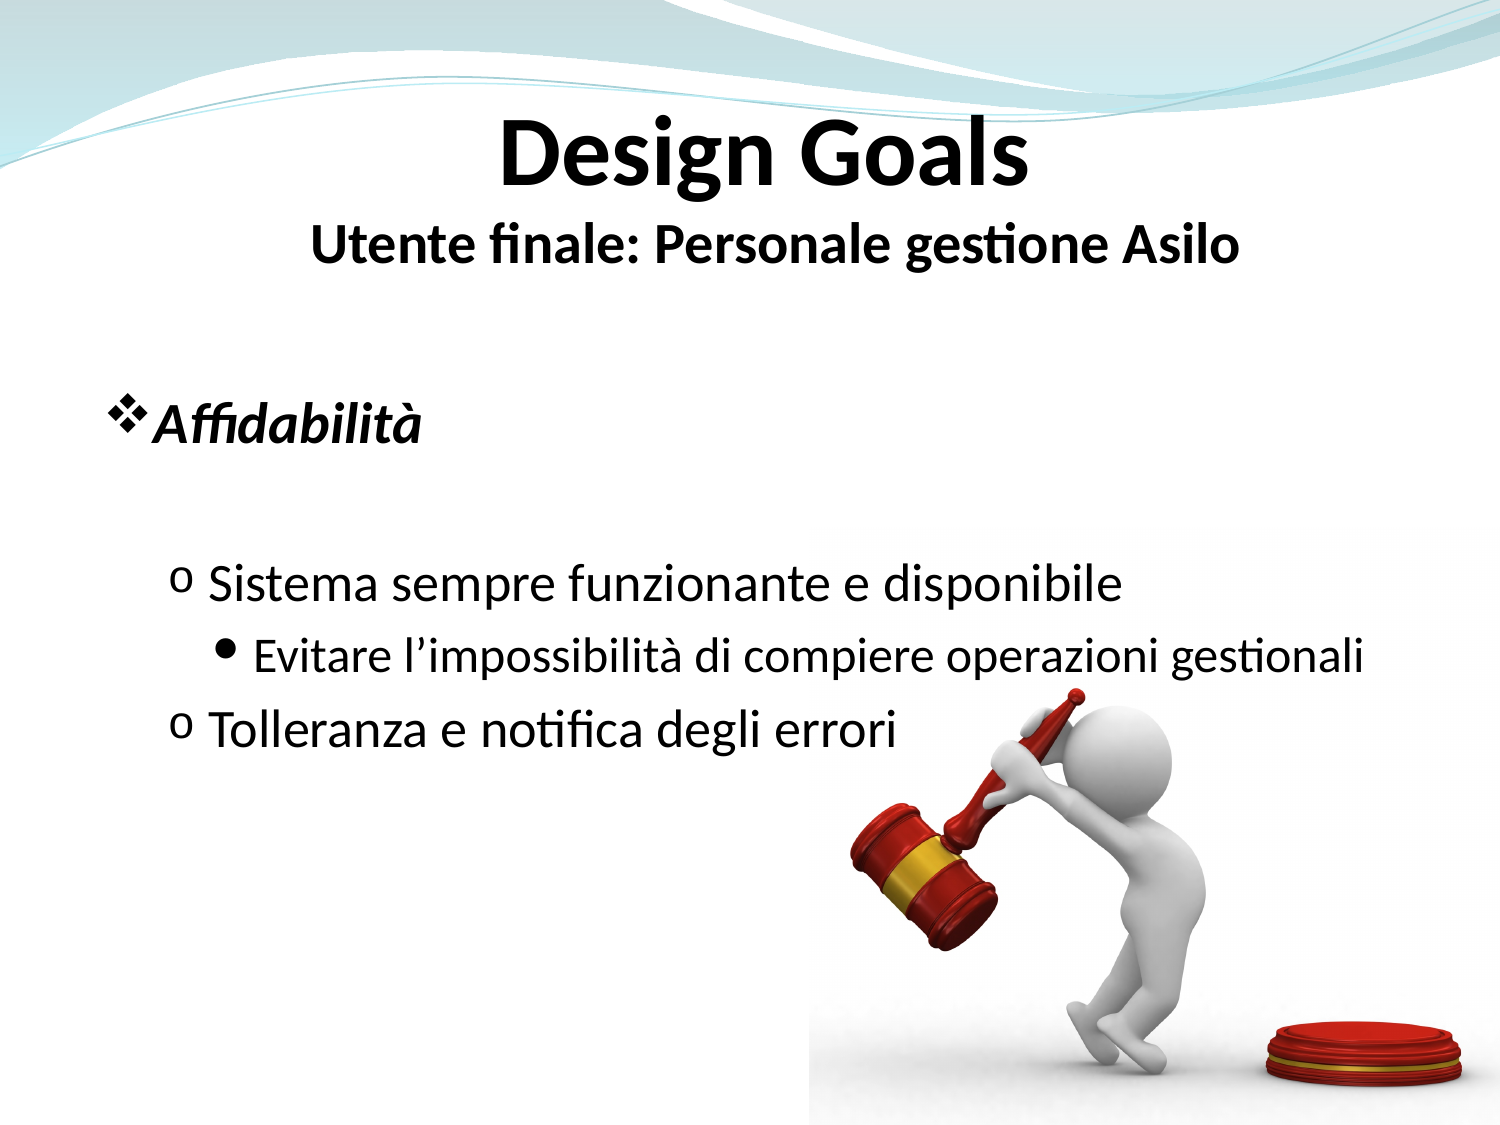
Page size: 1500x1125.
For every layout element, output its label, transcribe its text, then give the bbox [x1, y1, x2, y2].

text_box Affidabilità Sistema sempre funzionante e disponibile Evitare l’impossibilità di compiere operazioni gestionali Tolleranza e notifica degli errori [88, 385, 1388, 953]
picture [808, 526, 1500, 1125]
text_box Progettazione framework Breve descrizione delle classi del framework [801, 528, 808, 953]
text_box Design Goals Utente finale: Personale gestione Asilo [295, 78, 1257, 328]
